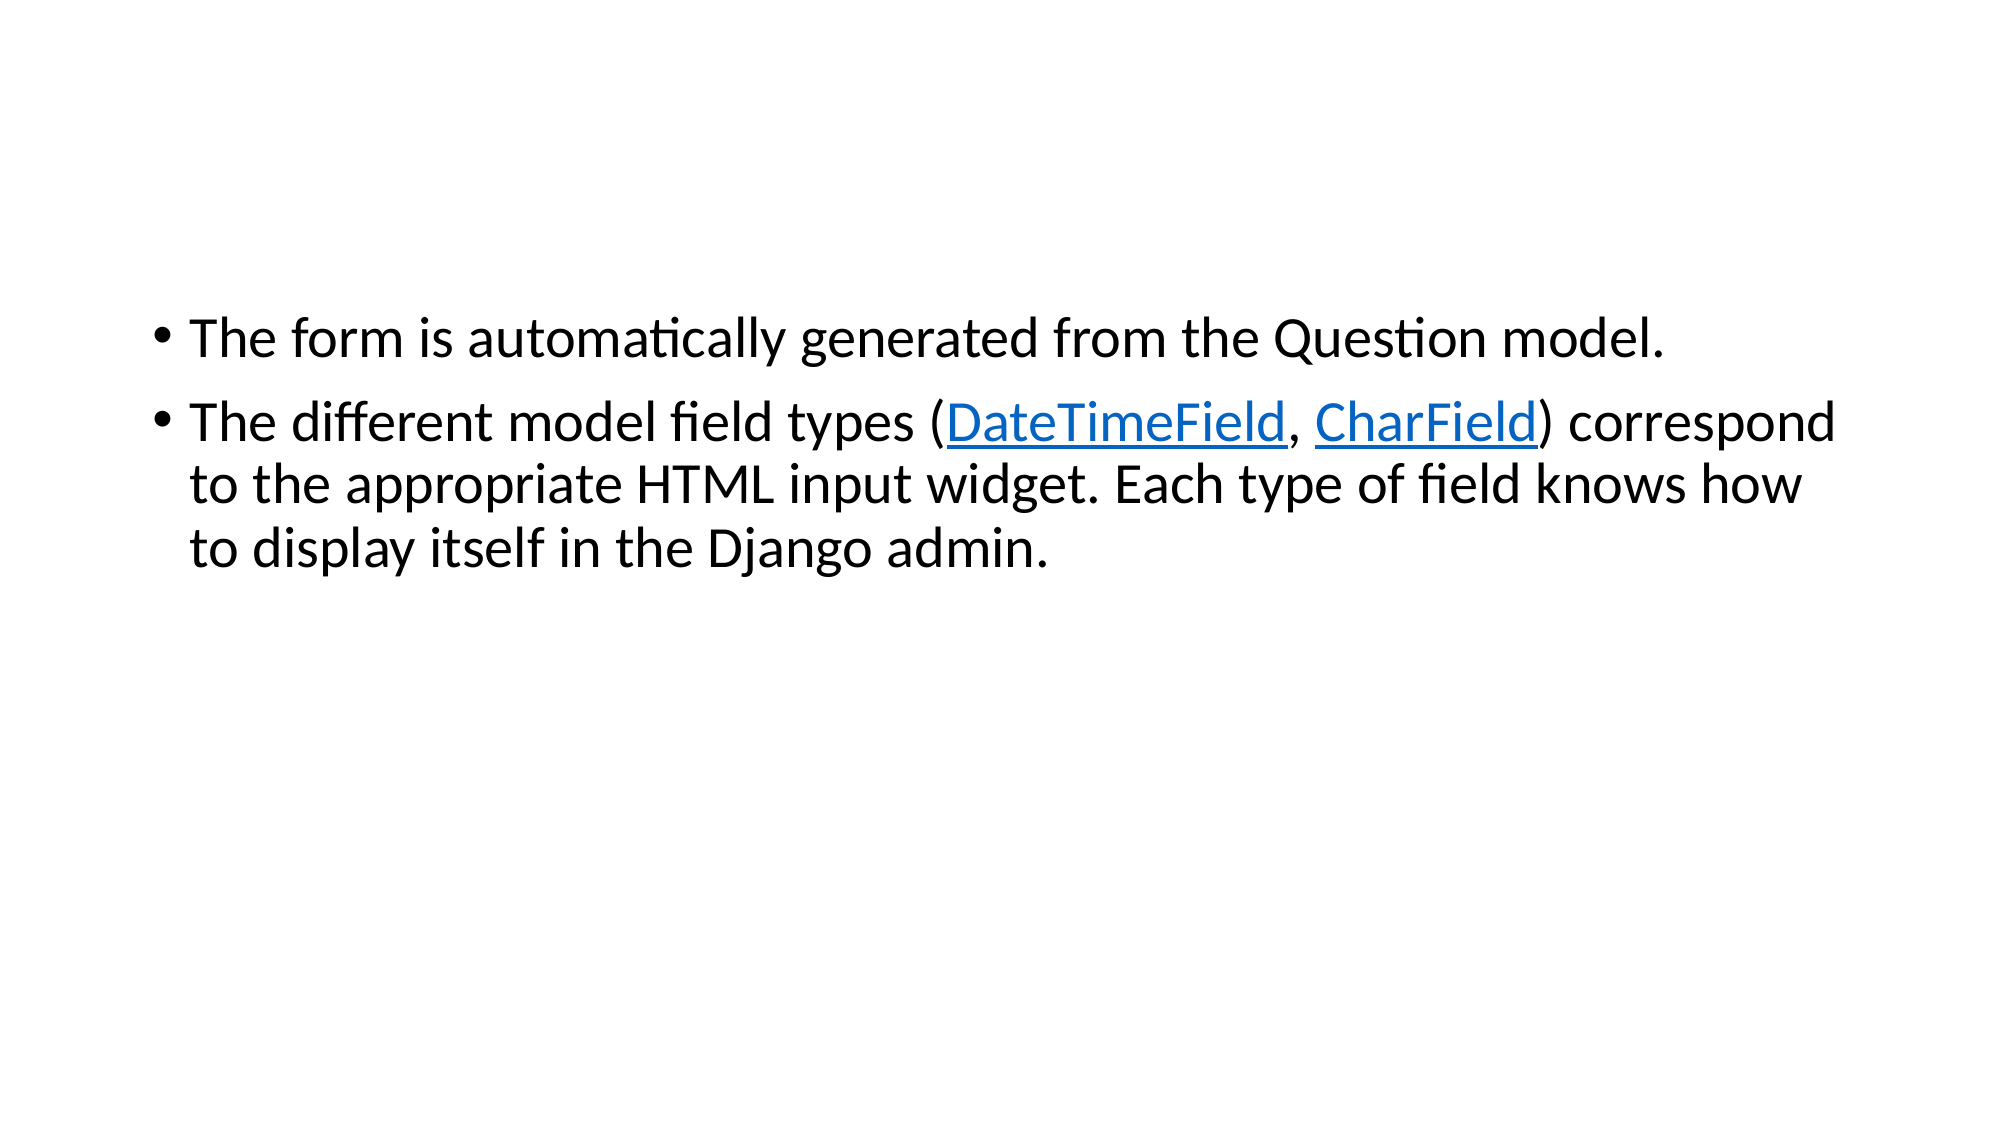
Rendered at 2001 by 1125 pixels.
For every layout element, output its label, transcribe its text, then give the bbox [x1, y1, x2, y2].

list The form is automatically generated from the Question model. The different model field types (DateTimeField, CharField) correspond to the appropriate HTML input widget. Each type of field knows how to display itself in the Django admin. [137, 299, 1863, 1014]
